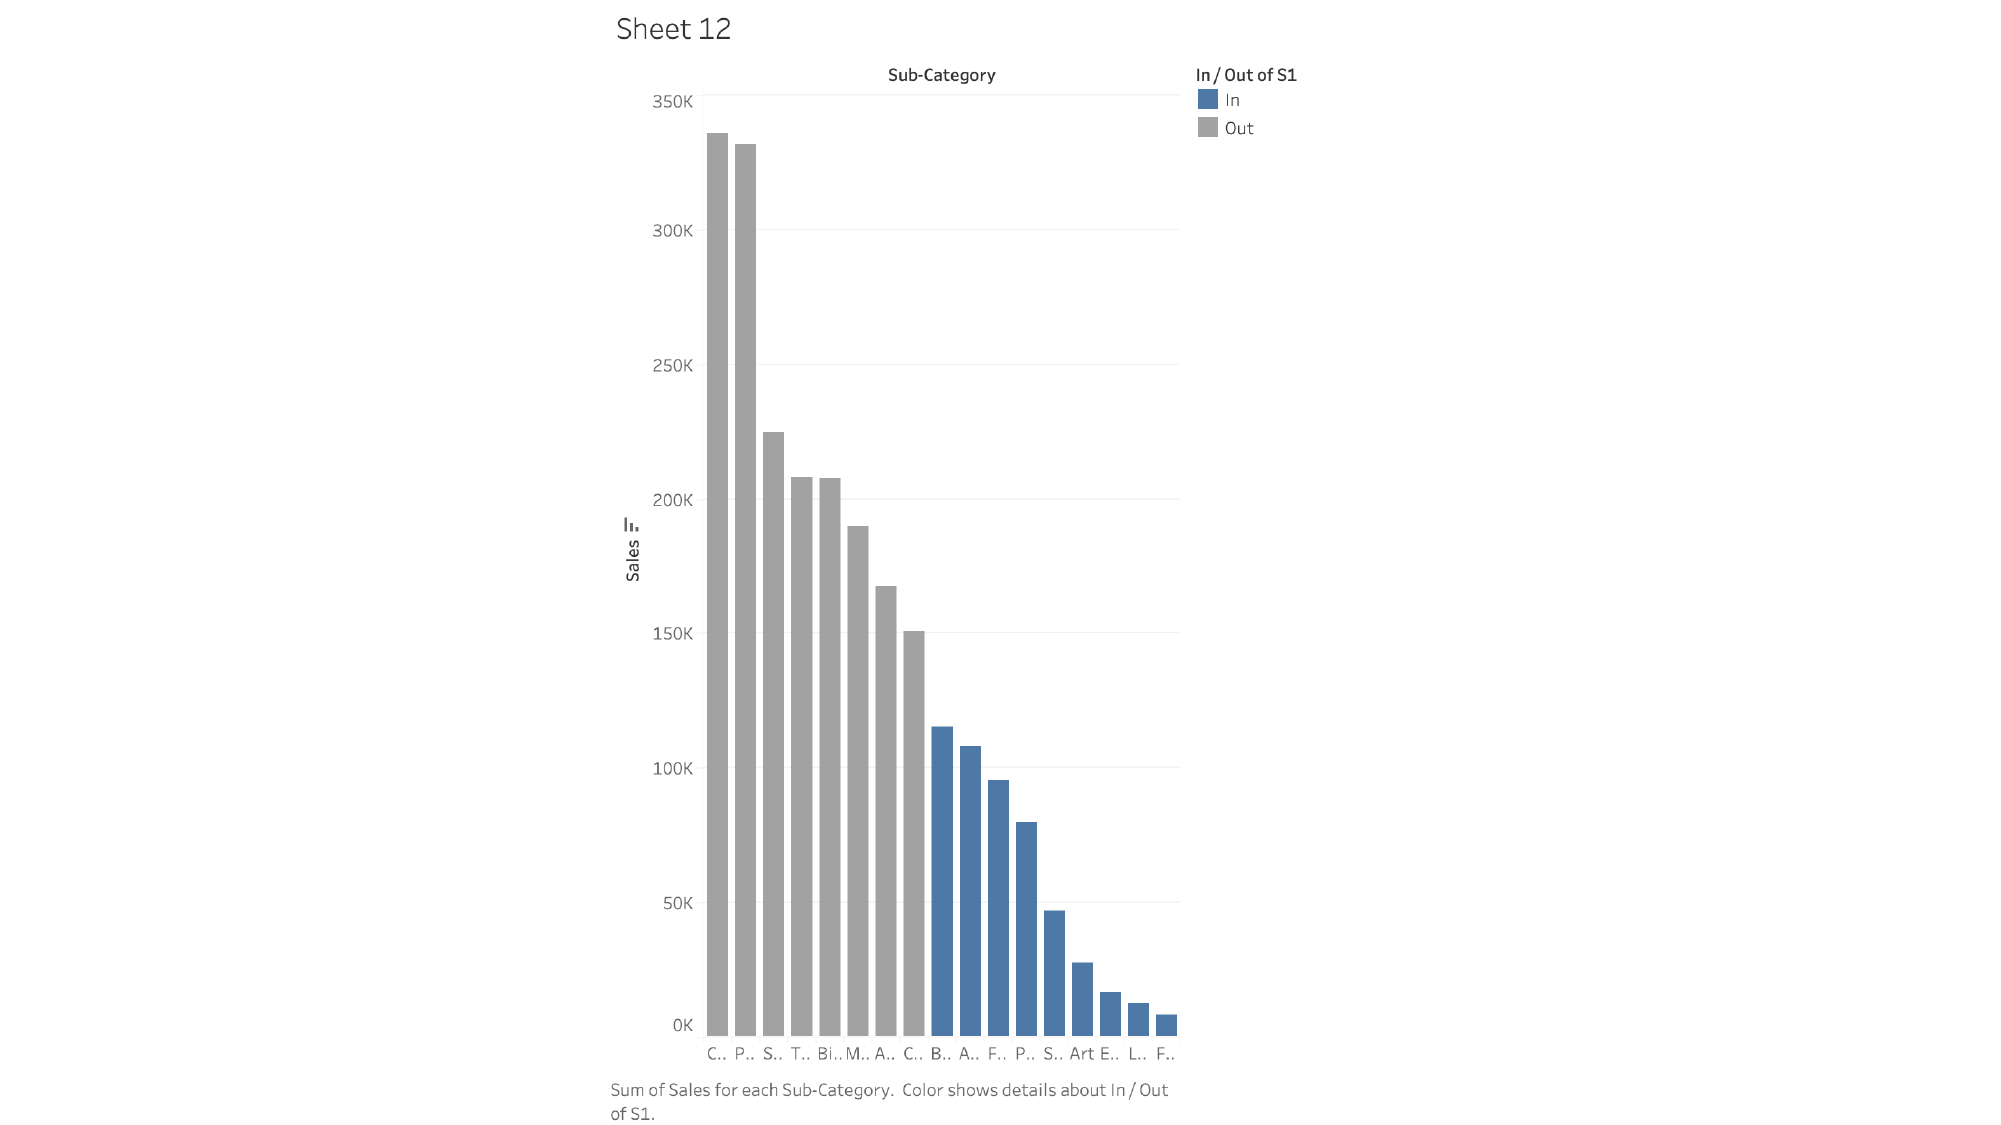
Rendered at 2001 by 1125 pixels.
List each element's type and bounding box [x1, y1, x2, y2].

picture [610, 0, 1390, 1125]
